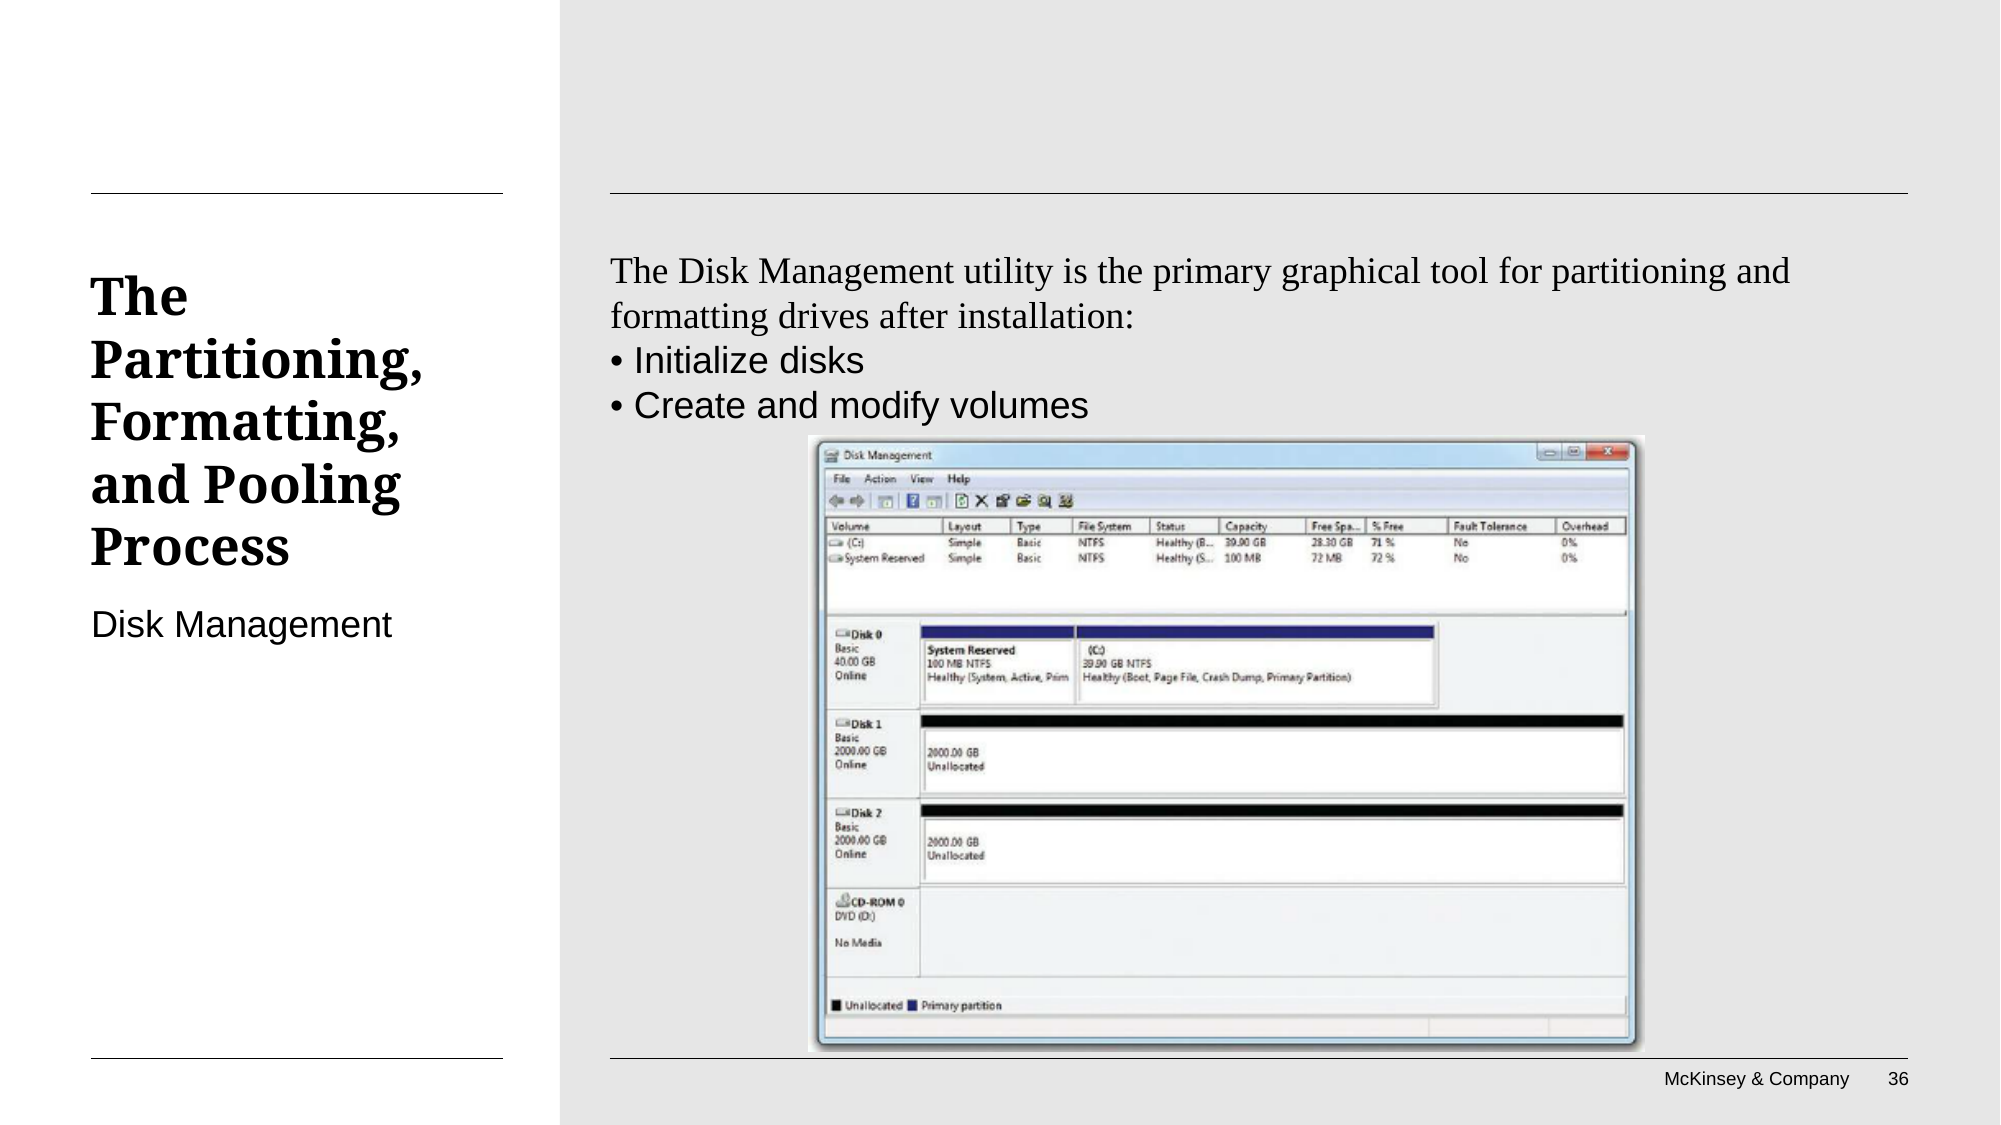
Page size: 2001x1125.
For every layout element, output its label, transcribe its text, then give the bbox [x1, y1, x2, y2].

subtitle Disk Management [91, 600, 504, 646]
title The Partitioning, Formatting, and Pooling Process [90, 450, 504, 577]
text_box The Disk Management utility is the primary graphical tool for partitioning and formatting drives after installation: • Initialize disks • Create and modify volumes [595, 238, 1931, 434]
picture [808, 435, 1645, 1052]
